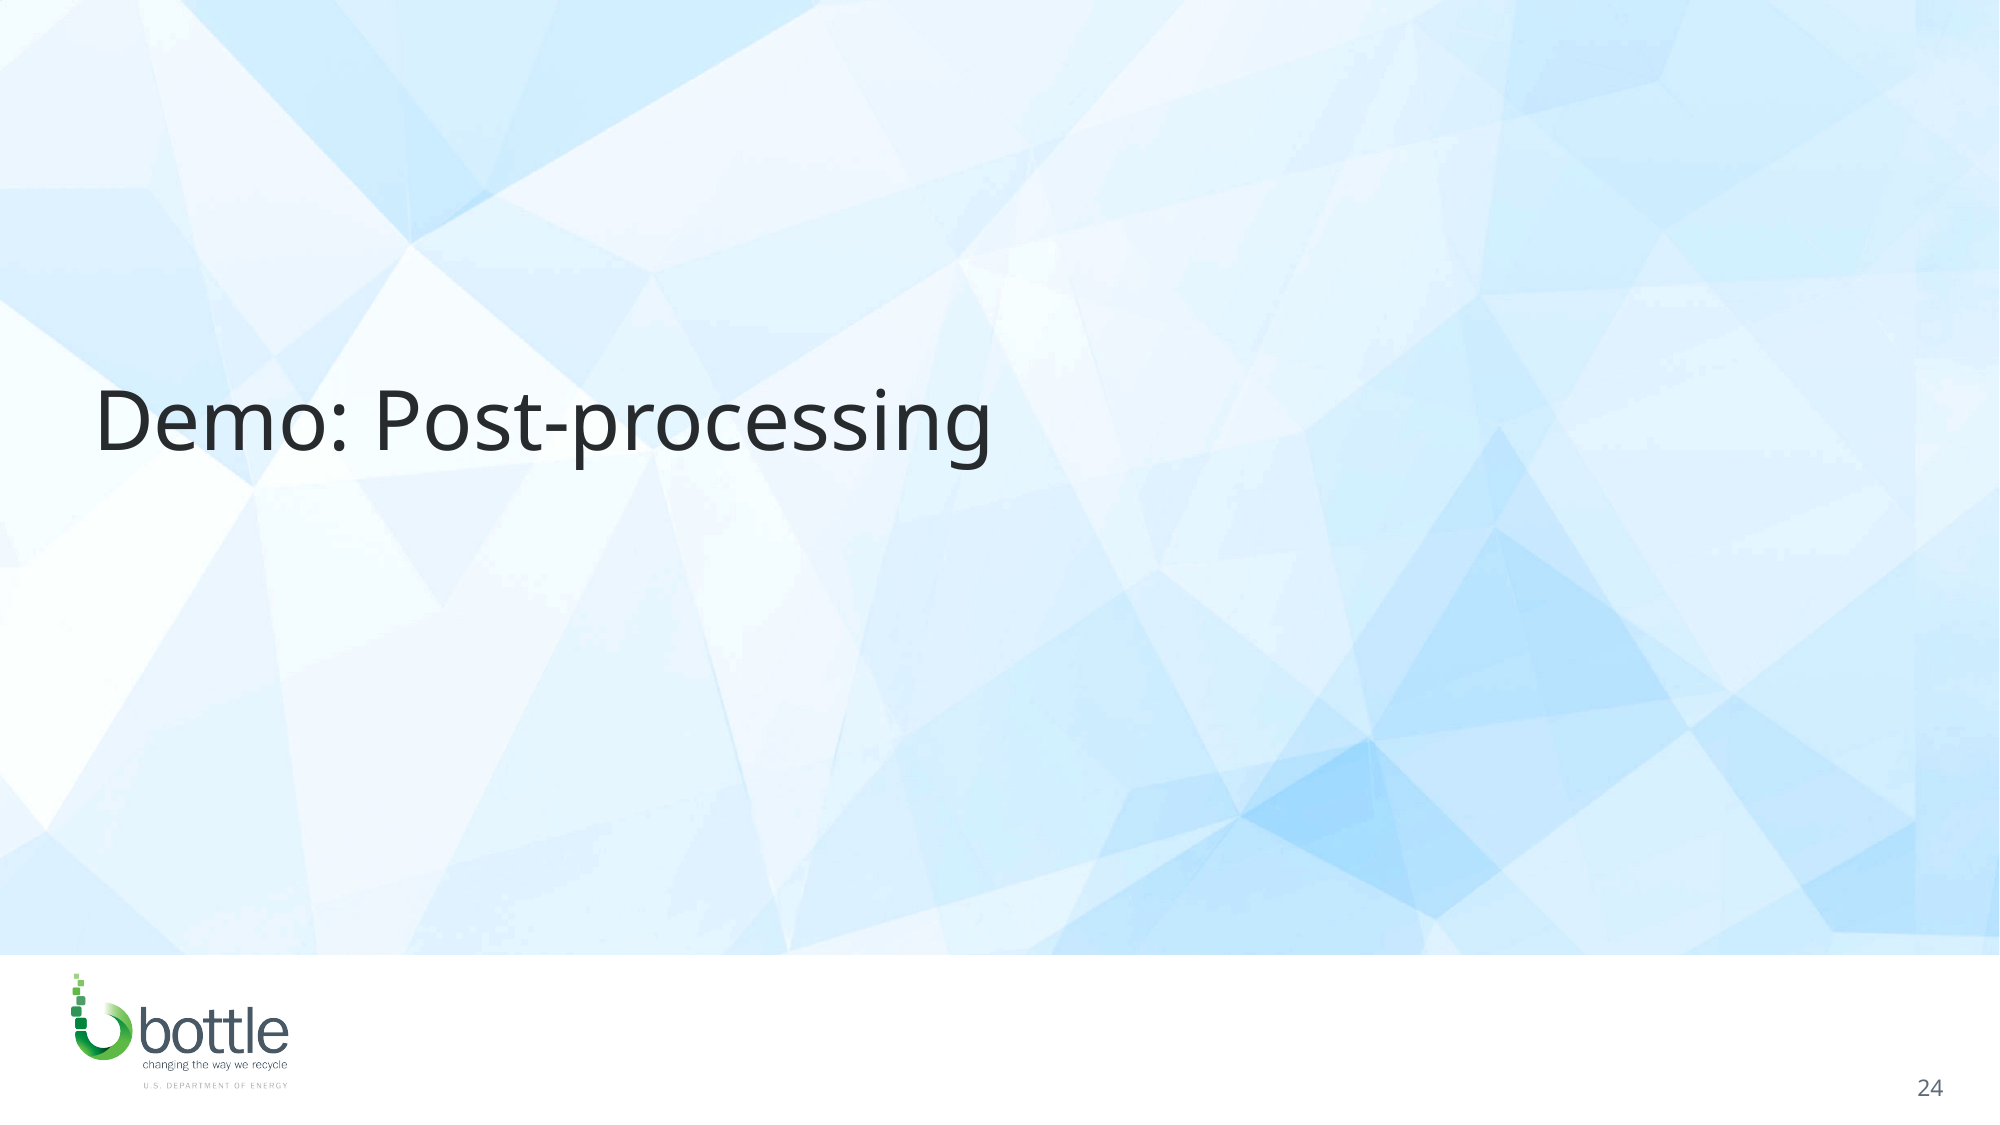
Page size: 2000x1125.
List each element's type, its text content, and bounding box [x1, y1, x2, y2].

picture [0, 0, 2000, 1106]
subtitle Demo: Post-processing [78, 360, 1628, 476]
